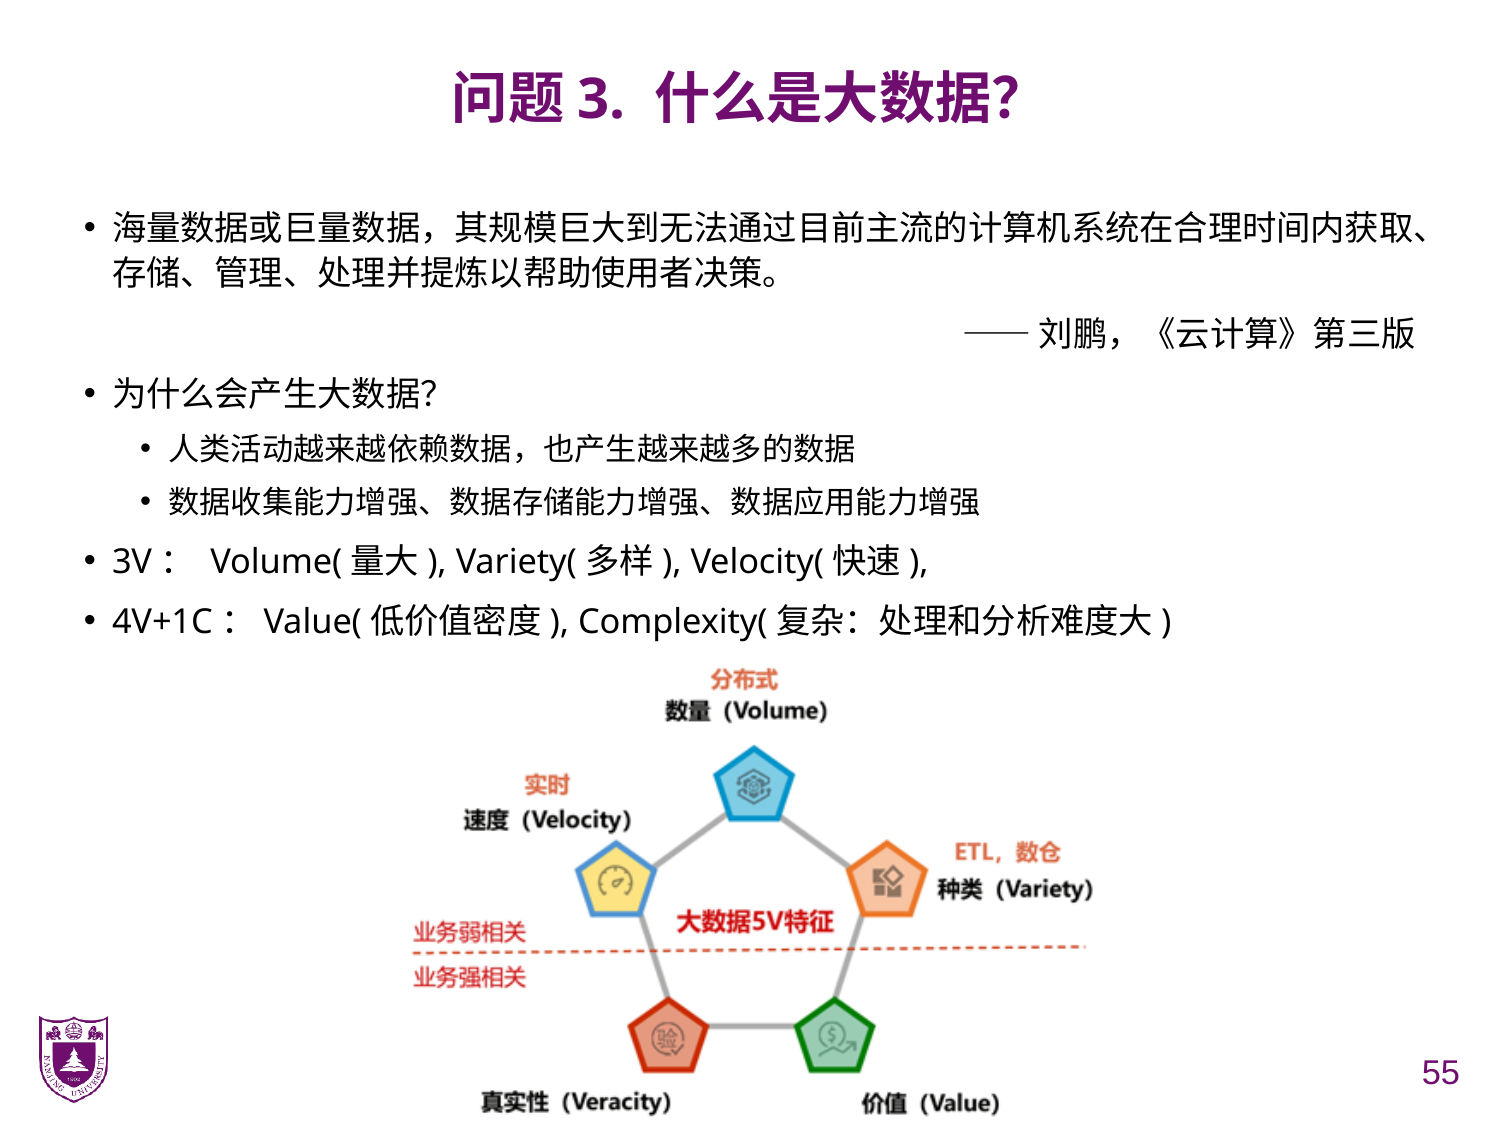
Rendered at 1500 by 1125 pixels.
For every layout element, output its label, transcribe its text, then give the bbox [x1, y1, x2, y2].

list 海量数据或巨量数据，其规模巨大到无法通过目前主流的计算机系统在合理时间内获取、存储、管理、处理并提炼以帮助使用者决策。 ——刘鹏，《云计算》第三版 为什么会产生大数据？ 人类活动越来越依赖数据，也产生越来越多的数据 数据收集能力增强、数据存储能力增强、数据应用能力增强 3V： Volume(量大), Variety(多样), Velocity(快速), 4V+1C：Value(低价值密度), Complexity(复杂：处理和分析难度大) [68, 194, 1431, 1046]
picture [395, 655, 1105, 1125]
picture [39, 1016, 108, 1103]
title 问题3. 什么是大数据？ [68, 47, 1431, 154]
slide_number 55 [1370, 1047, 1475, 1095]
